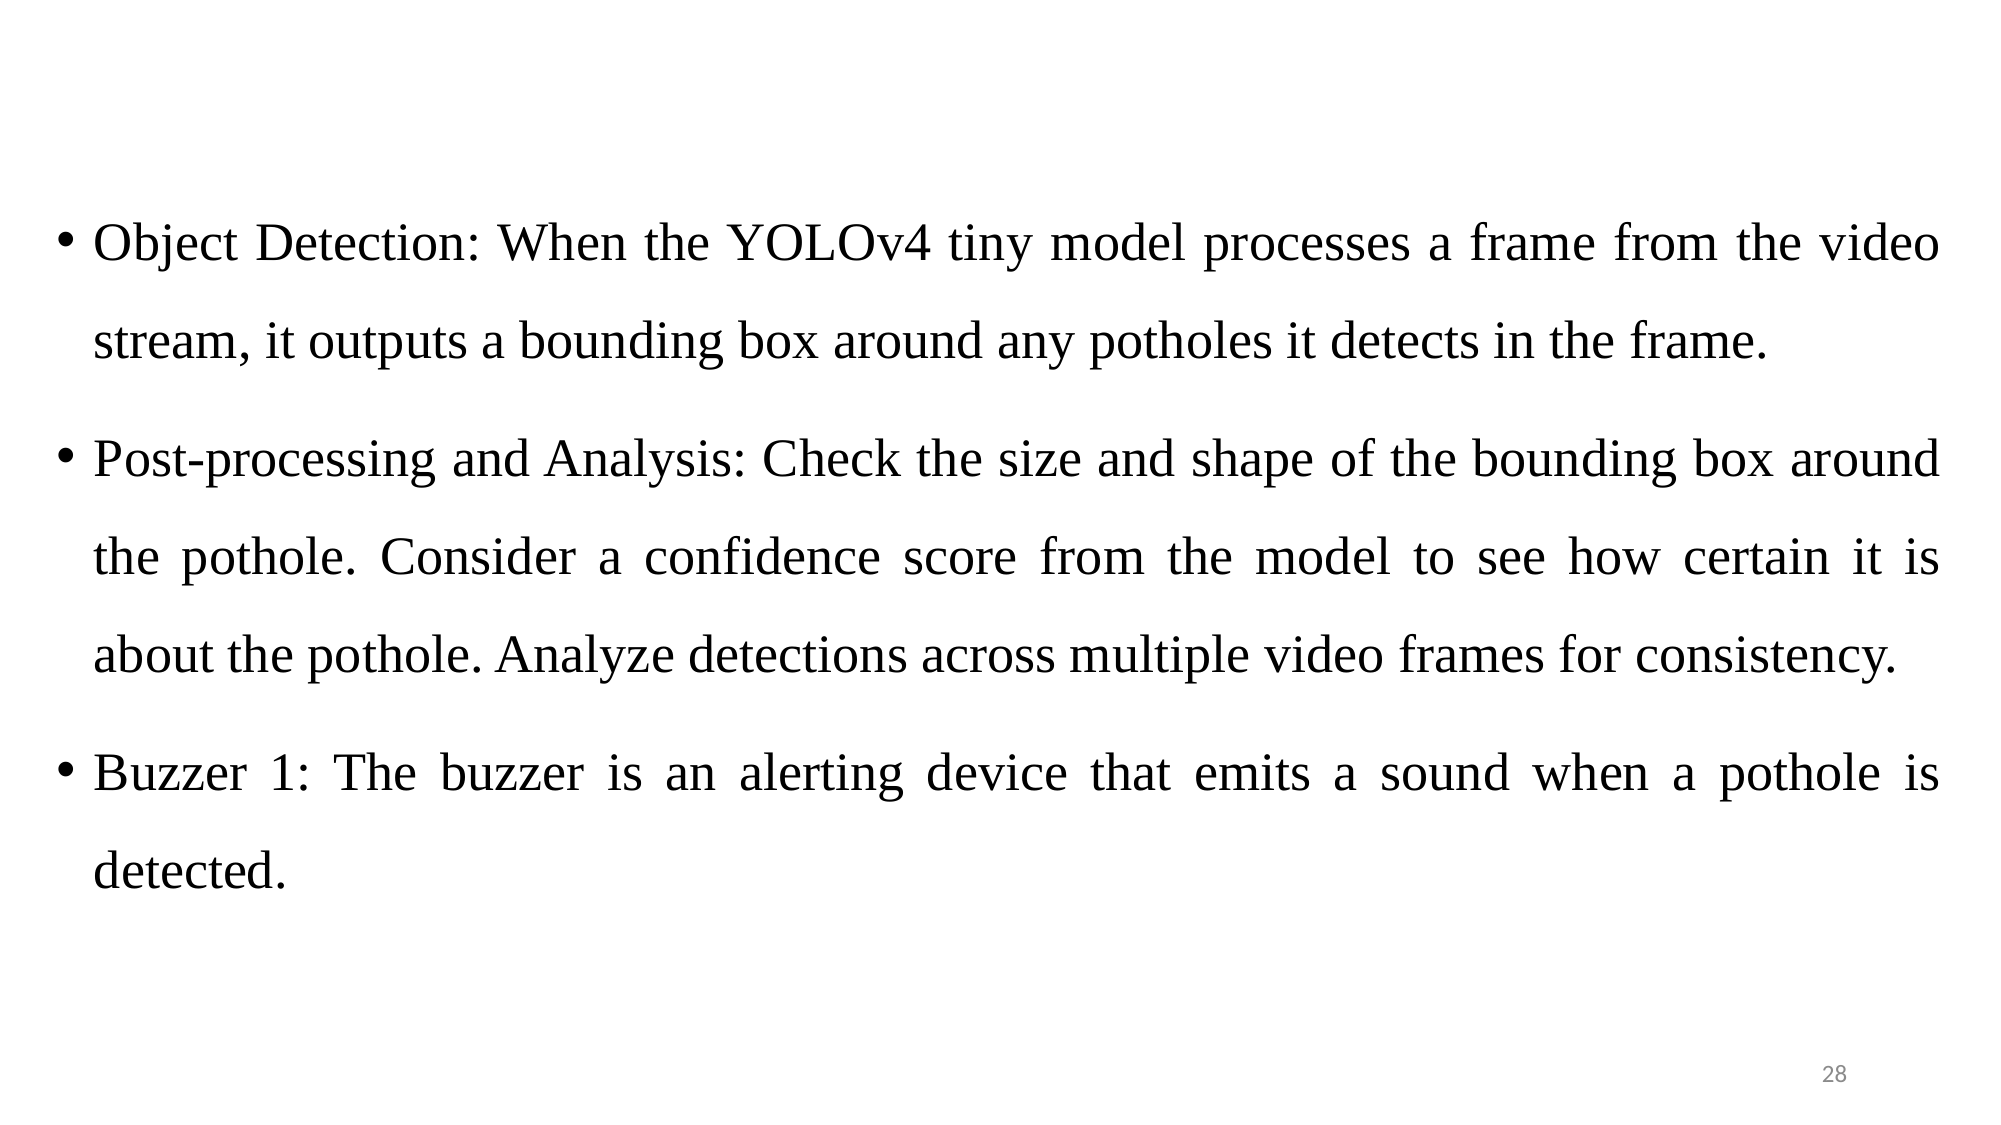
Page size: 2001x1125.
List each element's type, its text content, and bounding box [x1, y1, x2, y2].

slide_number 28 [1412, 1042, 1863, 1103]
list Object Detection: When the YOLOv4 tiny model processes a frame from the video stream, it outputs a bounding box around any potholes it detects in the frame. Post-processing and Analysis: Check the size and shape of the bounding box around the pothole. Consider a confidence score from the model to see how certain it is about the pothole. Analyze detections across multiple video frames for consistency. Buzzer 1: The buzzer is an alerting device that emits a sound when a pothole is detected. [41, 166, 1959, 1125]
